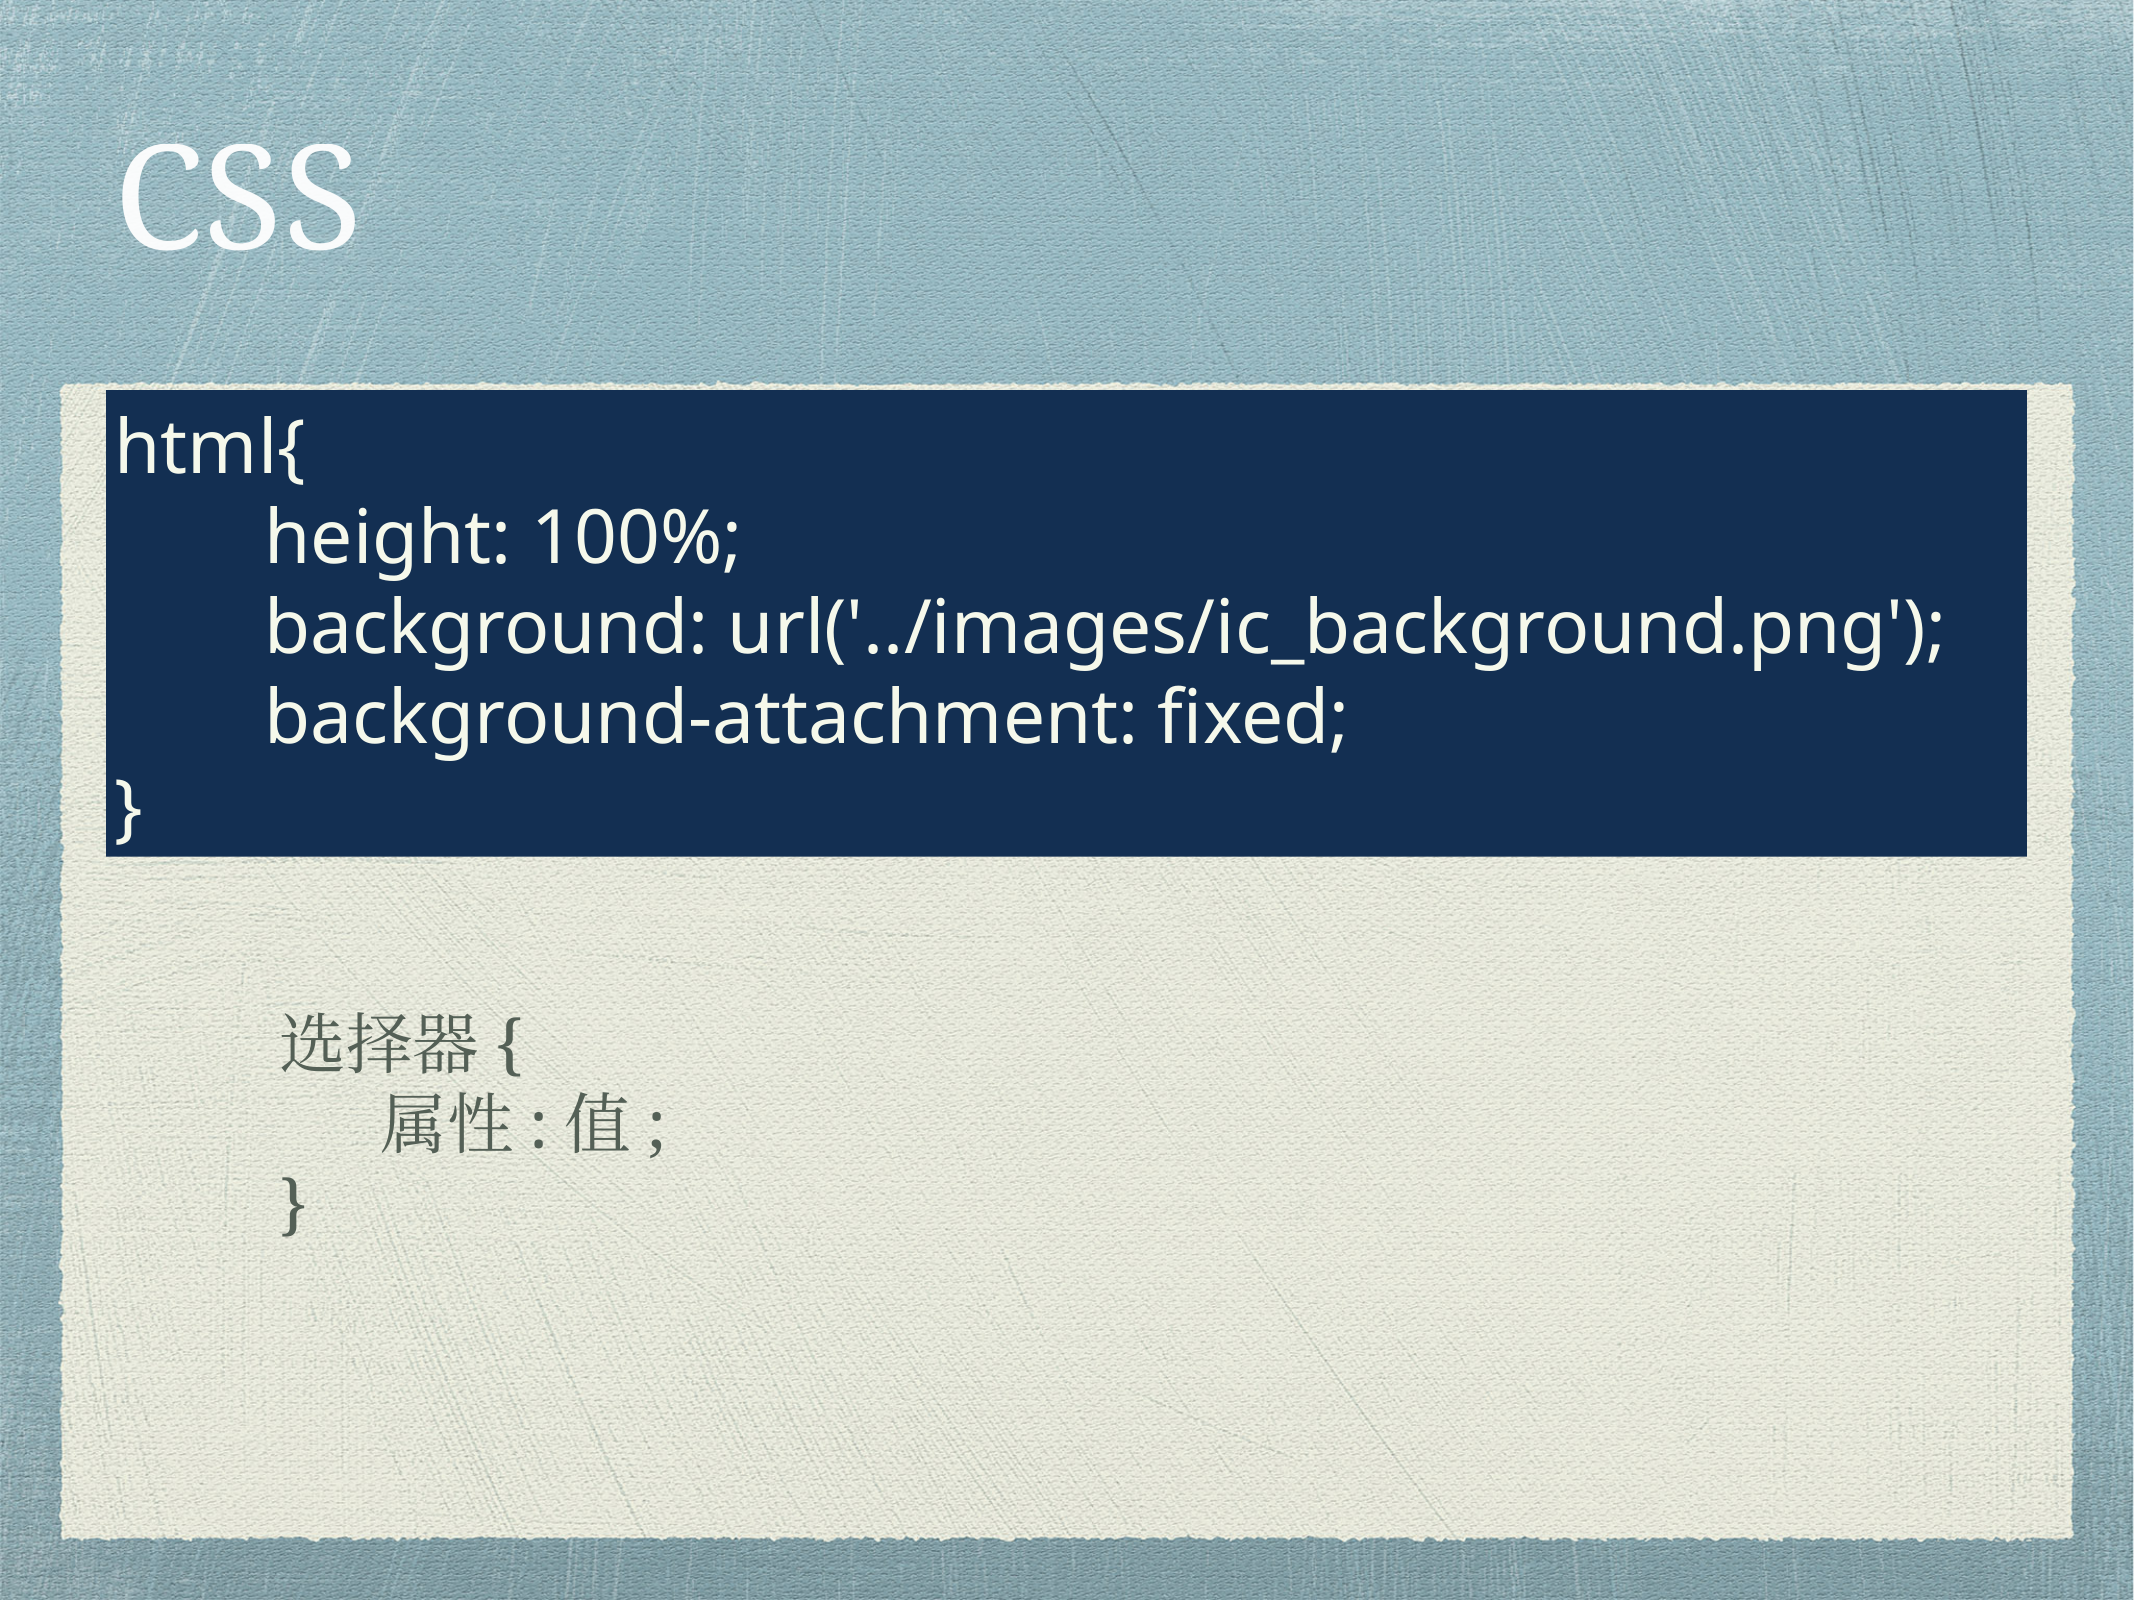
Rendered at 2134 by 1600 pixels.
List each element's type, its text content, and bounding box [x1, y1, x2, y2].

picture [0, 0, 2134, 1600]
title CSS [105, 24, 2028, 359]
text_box html{ height: 100%; background: url('../images/ic_background.png'); background-attachment: fixed; } [106, 390, 2027, 857]
text_box 选择器{ 属性:值; } [271, 993, 675, 1250]
